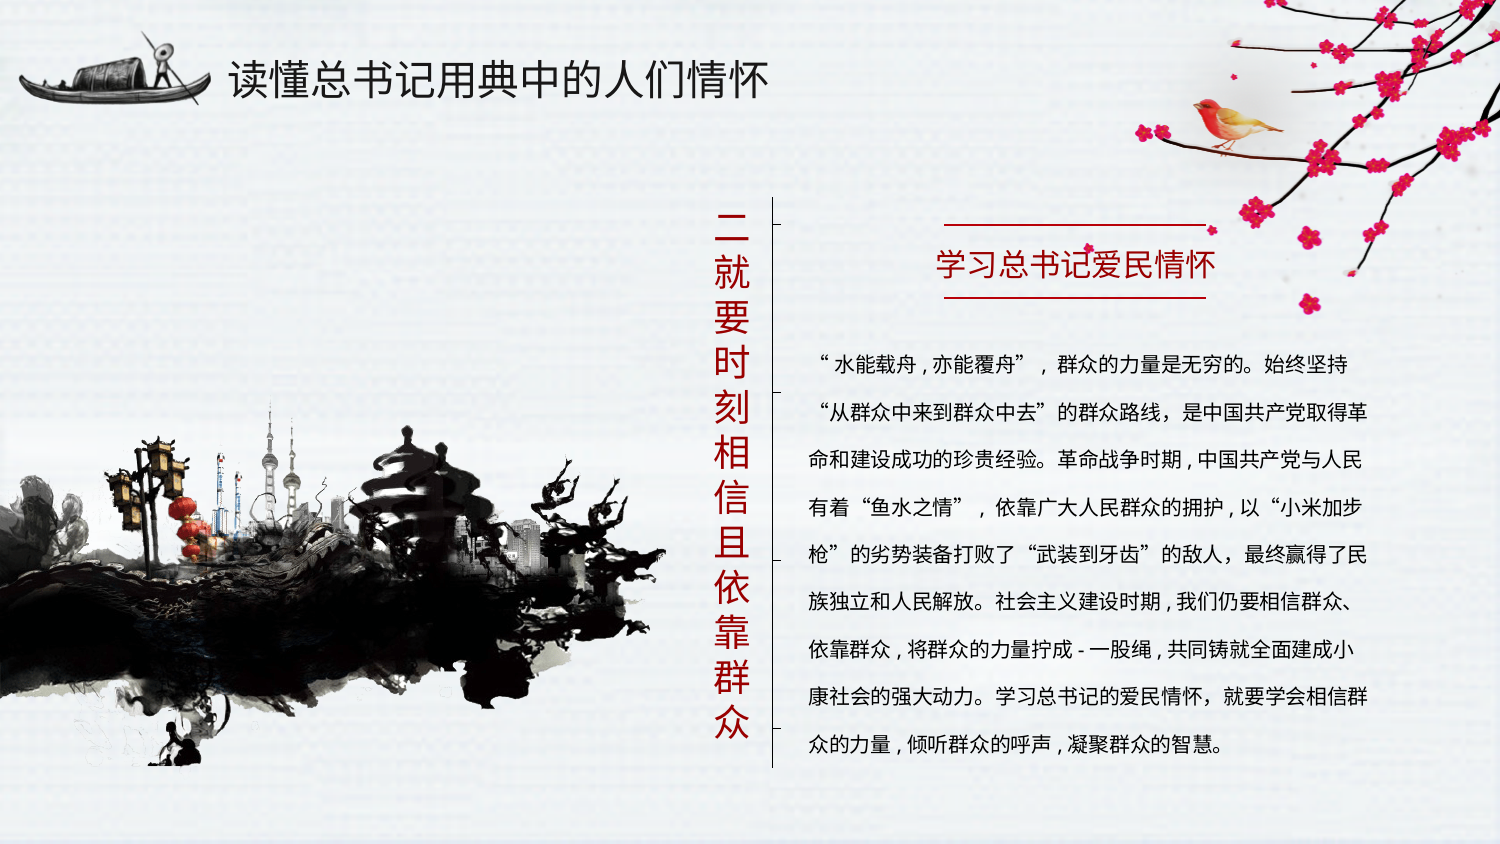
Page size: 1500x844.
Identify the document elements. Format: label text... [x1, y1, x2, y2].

text_box 学习总书记爱民情怀 [914, 237, 1083, 290]
picture [0, 0, 1500, 844]
text_box “水能载舟,亦能覆舟”, 群众的力量是无穷的。始终坚持“从群众中来到群众中去”的群众路线，是中国共产党取得革命和建设成功的珍贵经验。革命战争时期,中国共产党与人民有着“鱼水之情”, 依靠广大人民群众的拥护,以“小米加步枪”的劣势装备打败了“武装到牙齿”的敌人，最终赢得了民族独立和人民解放。社会主义建设时期,我们仍要相信群众、依靠群众,将群众的力量拧成-一股绳,共同铸就全面建成小康社会的强大动力。学习总书记的爱民情怀，就要学会相信群众的力量,倾听群众的呼声,凝聚群众的智慧。 [914, 322, 1388, 764]
